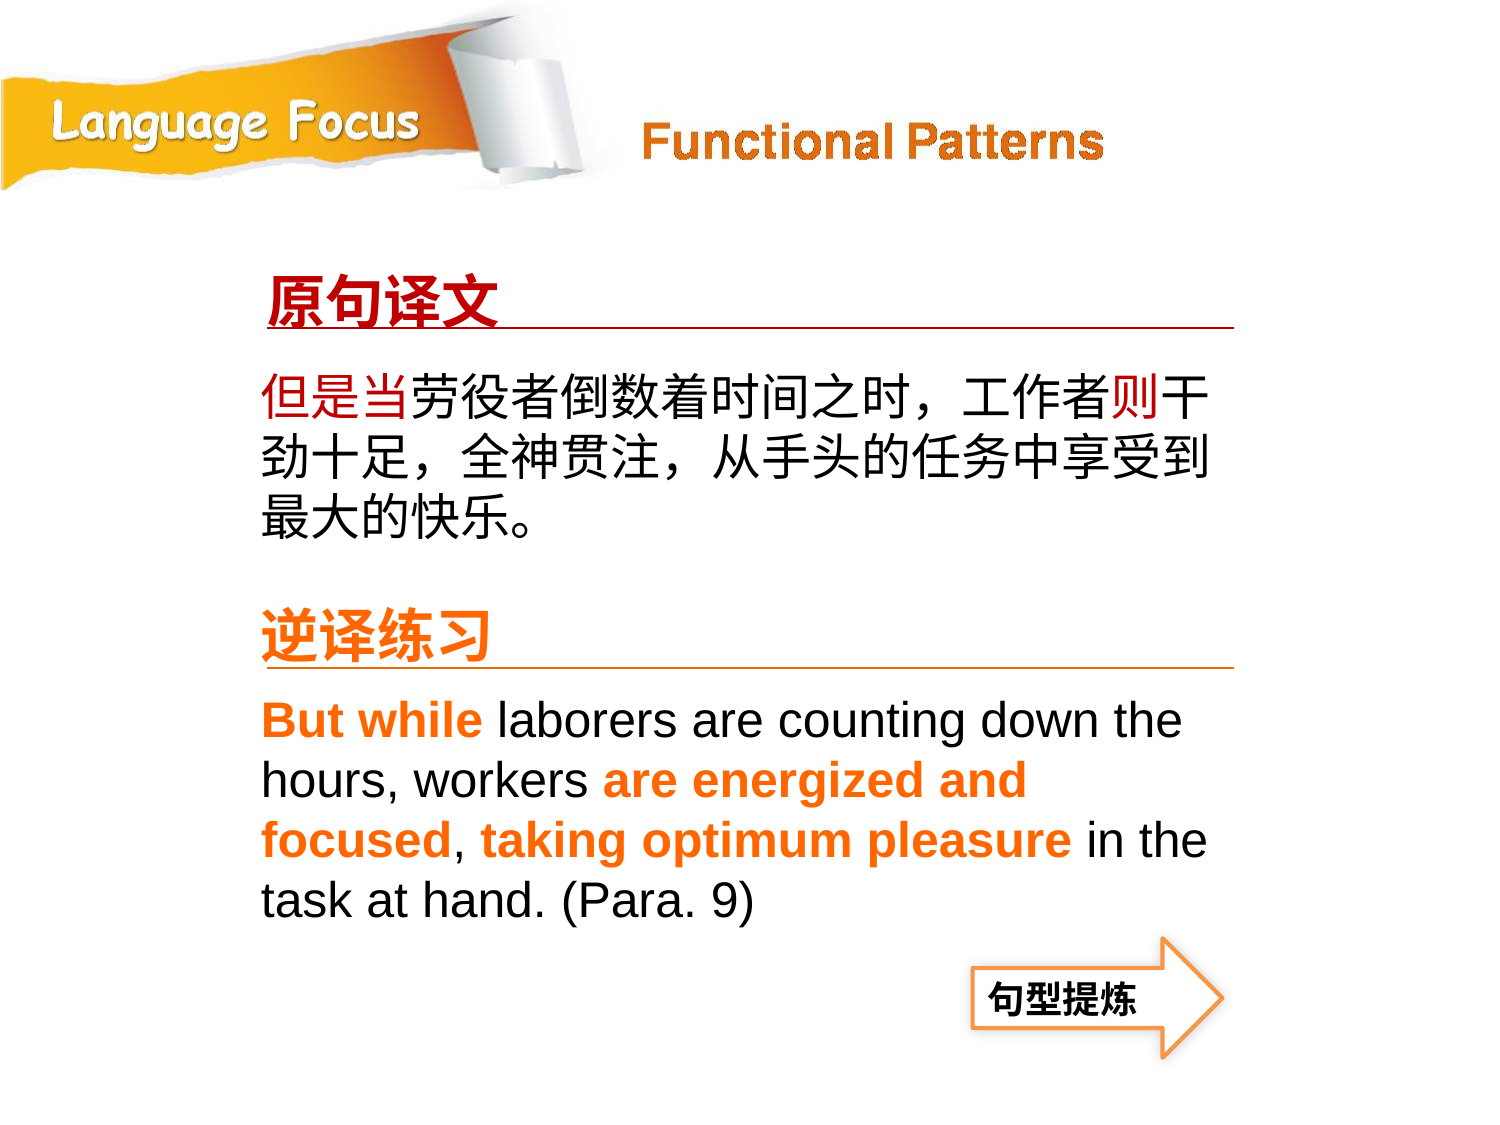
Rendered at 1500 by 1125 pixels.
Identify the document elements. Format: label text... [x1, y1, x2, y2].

text_box 但是当劳役者倒数着时间之时，工作者则干劲十足，全神贯注，从手头的任务中享受到最大的快乐。 [246, 358, 1227, 607]
picture [0, 0, 1187, 192]
text_box But while laborers are counting down the hours, workers are energized and focused, taking optimum pleasure in the task at hand. (Para. 9) [246, 679, 1227, 935]
text_box 逆译练习 [246, 591, 554, 677]
text_box 原句译文 [252, 257, 573, 343]
text_box 句型提炼 [970, 936, 1225, 1060]
